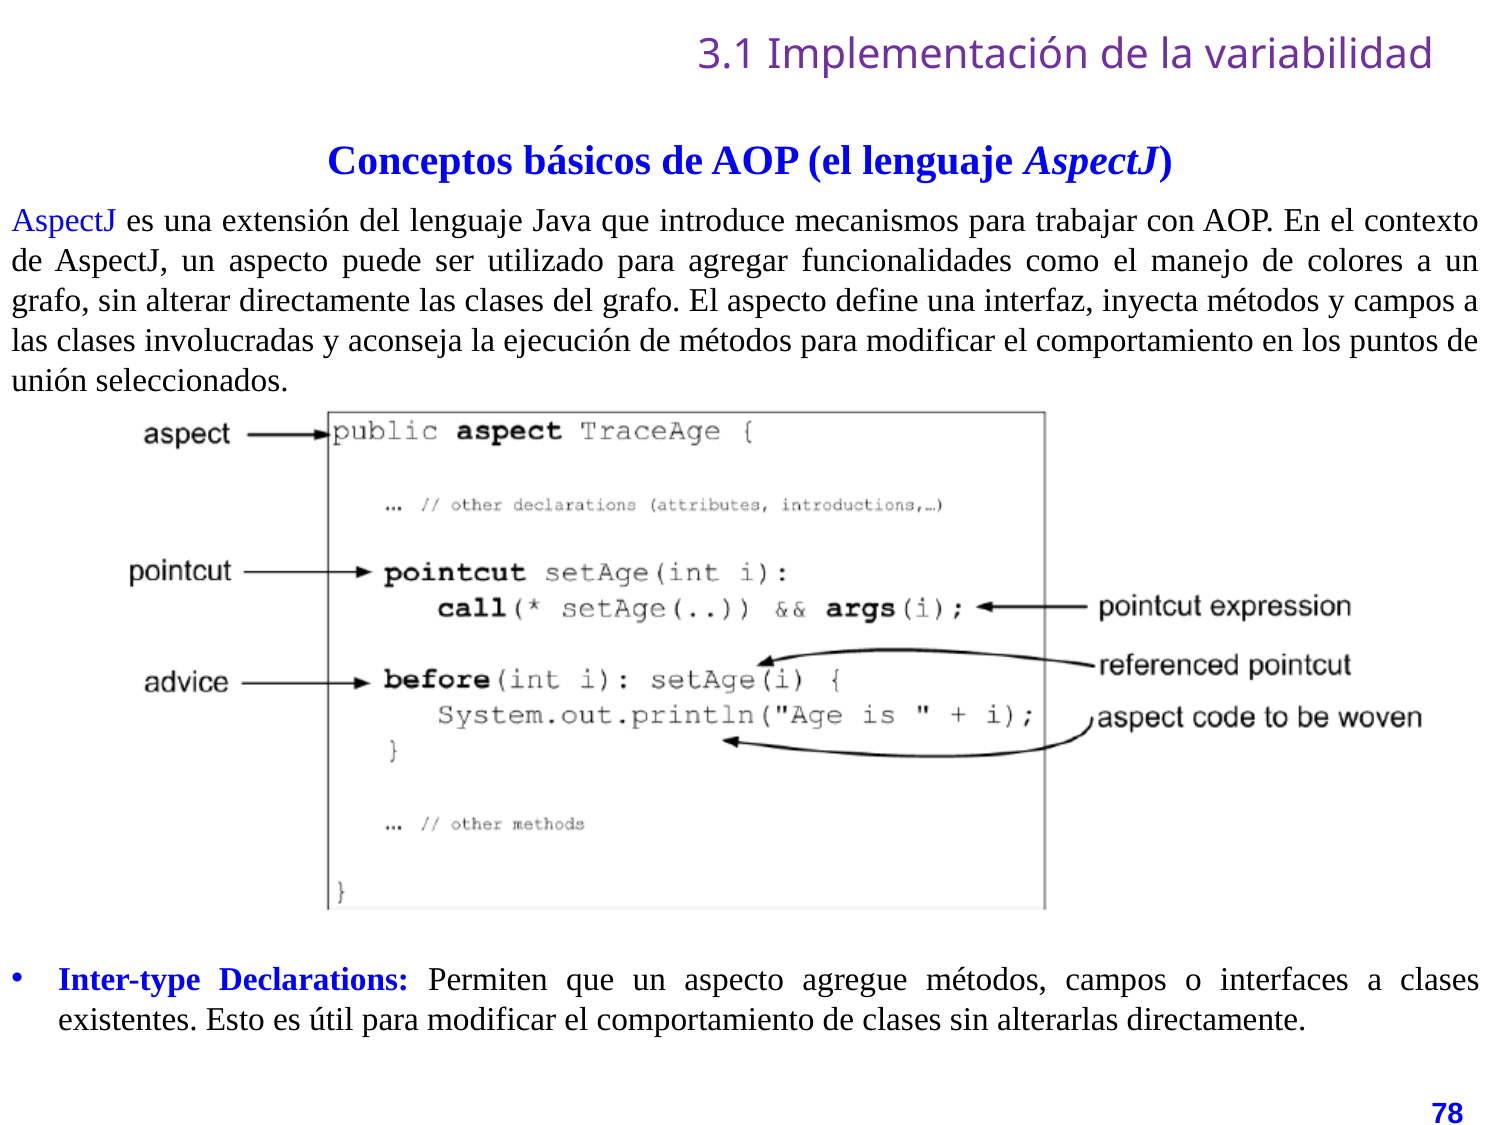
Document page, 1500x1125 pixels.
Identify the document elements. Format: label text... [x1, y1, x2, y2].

text_box AspectJ es una extensión del lenguaje Java que introduce mecanismos para trabajar con AOP. En el contexto de AspectJ, un aspecto puede ser utilizado para agregar funcionalidades como el manejo de colores a un grafo, sin alterar directamente las clases del grafo. El aspecto define una interfaz, inyecta métodos y campos a las clases involucradas y aconseja la ejecución de métodos para modificar el comportamiento en los puntos de unión seleccionados. Inter-type Declarations: Permiten que un aspecto agregue métodos, campos o interfaces a clases existentes. Esto es útil para modificar el comportamiento de clases sin alterarlas directamente. [0, 191, 1497, 1045]
text_box Conceptos básicos de AOP (el lenguaje AspectJ) [0, 125, 1500, 191]
picture [105, 395, 1446, 953]
title 3.1 Implementación de la variabilidad [631, 19, 1500, 125]
